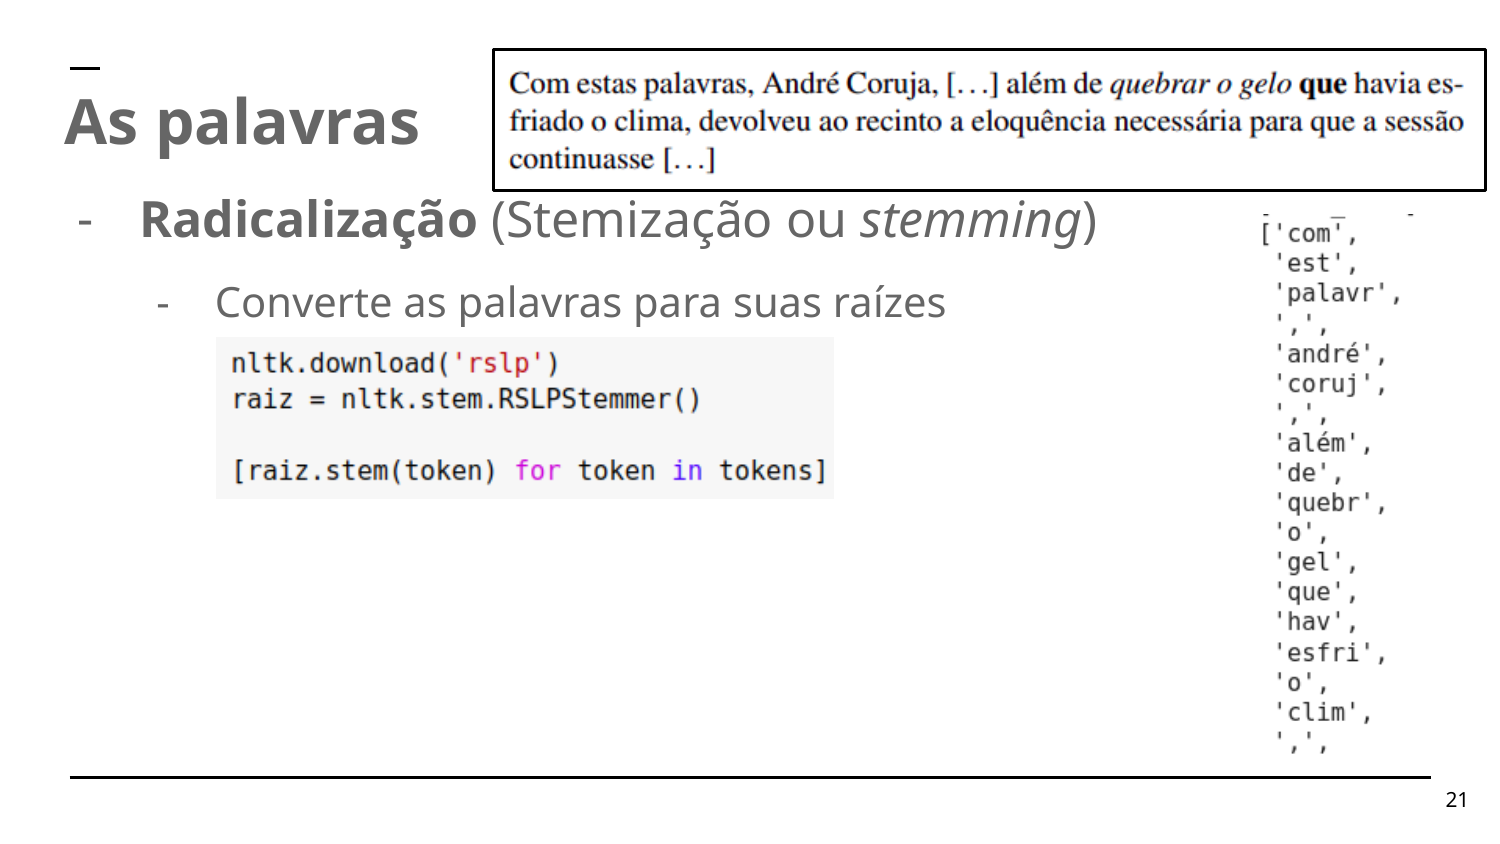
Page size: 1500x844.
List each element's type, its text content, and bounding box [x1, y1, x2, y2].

picture [215, 336, 834, 499]
title As palavras [49, 67, 489, 172]
picture [494, 50, 1485, 189]
slide_number ‹#› [1394, 769, 1484, 834]
picture [1259, 214, 1418, 757]
list Radicalização (Stemização ou stemming) Converte as palavras para suas raízes [49, 172, 1432, 770]
